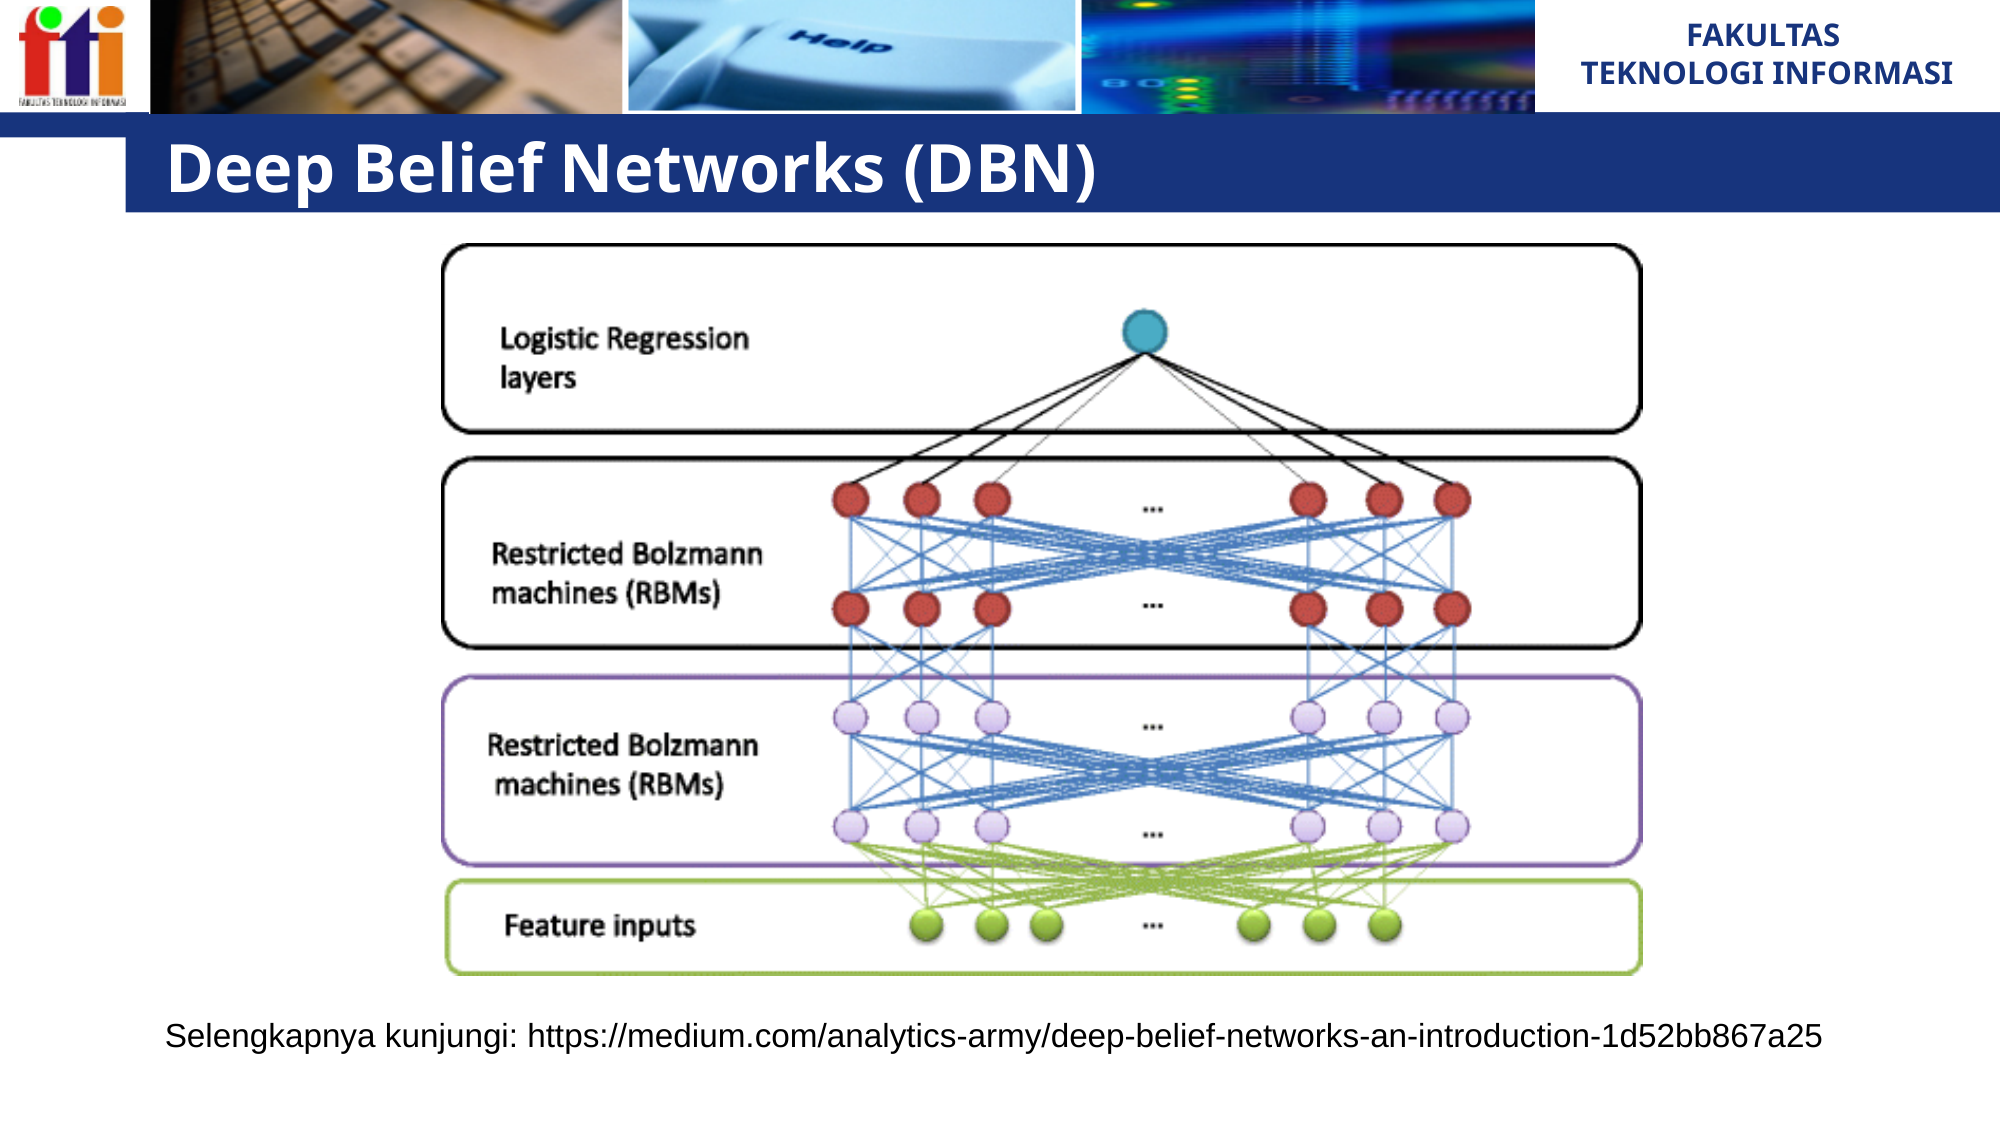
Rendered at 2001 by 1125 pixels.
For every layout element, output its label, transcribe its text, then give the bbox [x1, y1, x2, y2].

picture [19, 6, 126, 106]
title Deep Belief Networks (DBN) [149, 119, 1934, 213]
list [440, 243, 1643, 977]
picture [149, 0, 1535, 114]
text_box Selengkapnya kunjungi: https://medium.com/analytics-army/deep-belief-networks-an-introduction-1d52bb867a25 [150, 1006, 1887, 1062]
